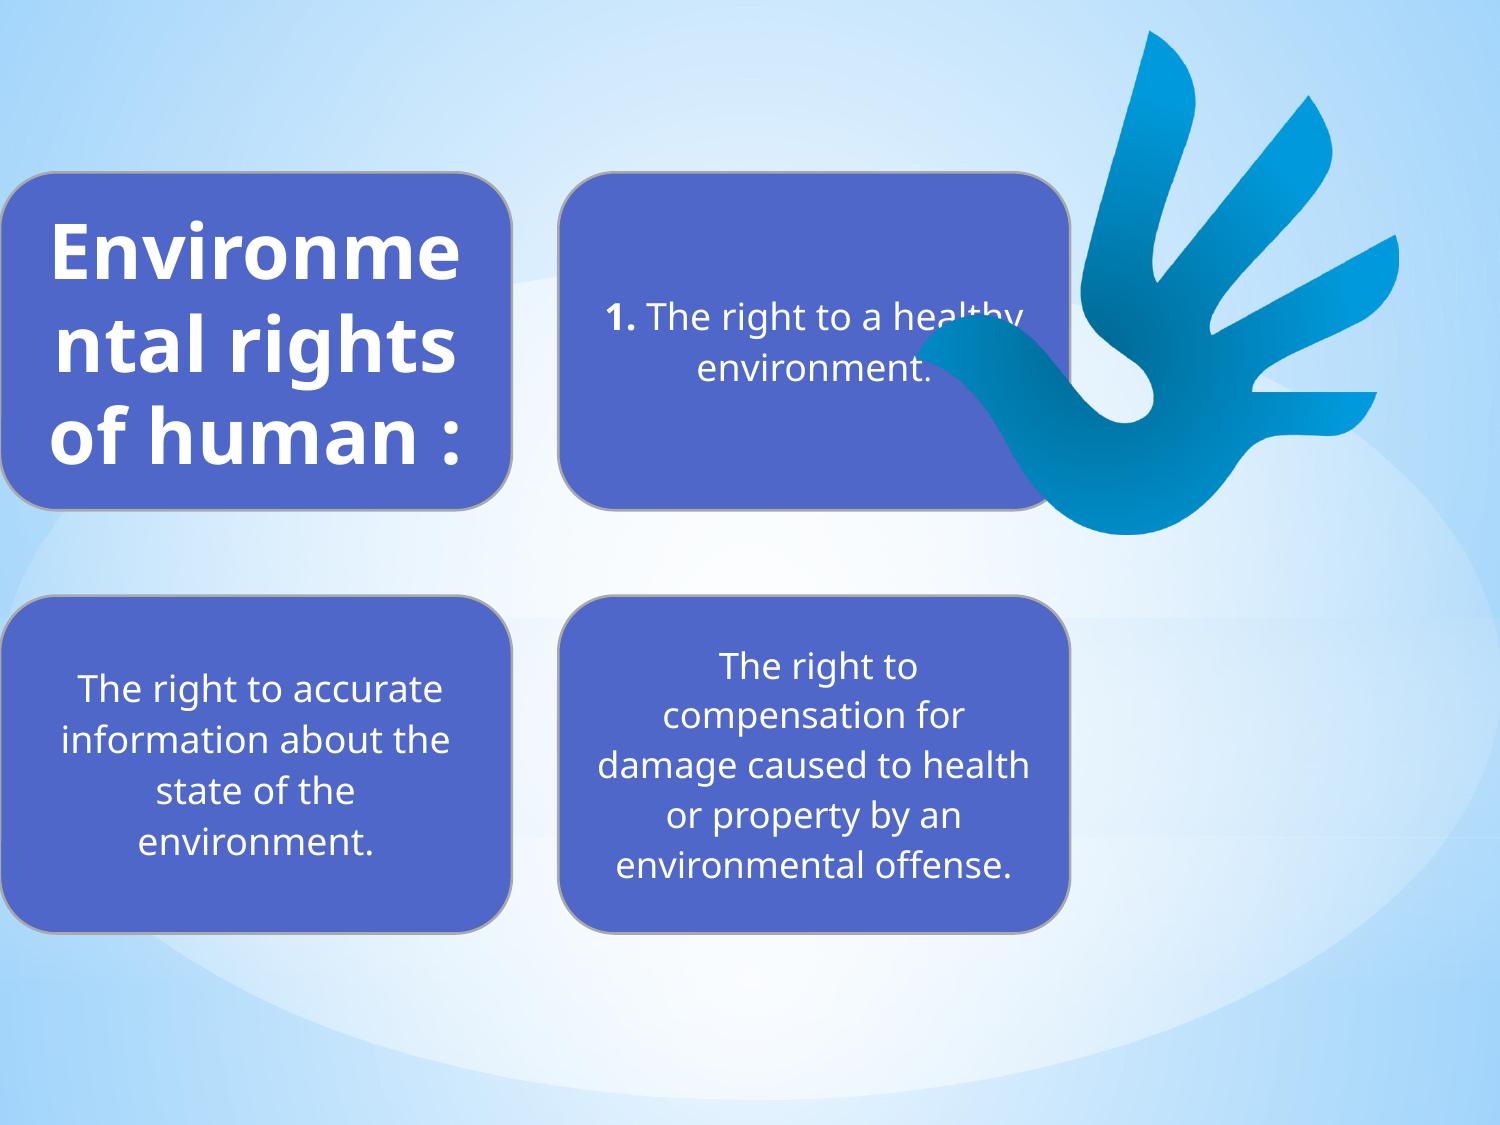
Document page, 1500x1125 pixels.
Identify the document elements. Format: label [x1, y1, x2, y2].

text_box [0, 0, 1459, 1107]
picture [915, 30, 1399, 423]
picture [1144, 274, 1399, 535]
picture [915, 359, 1110, 535]
